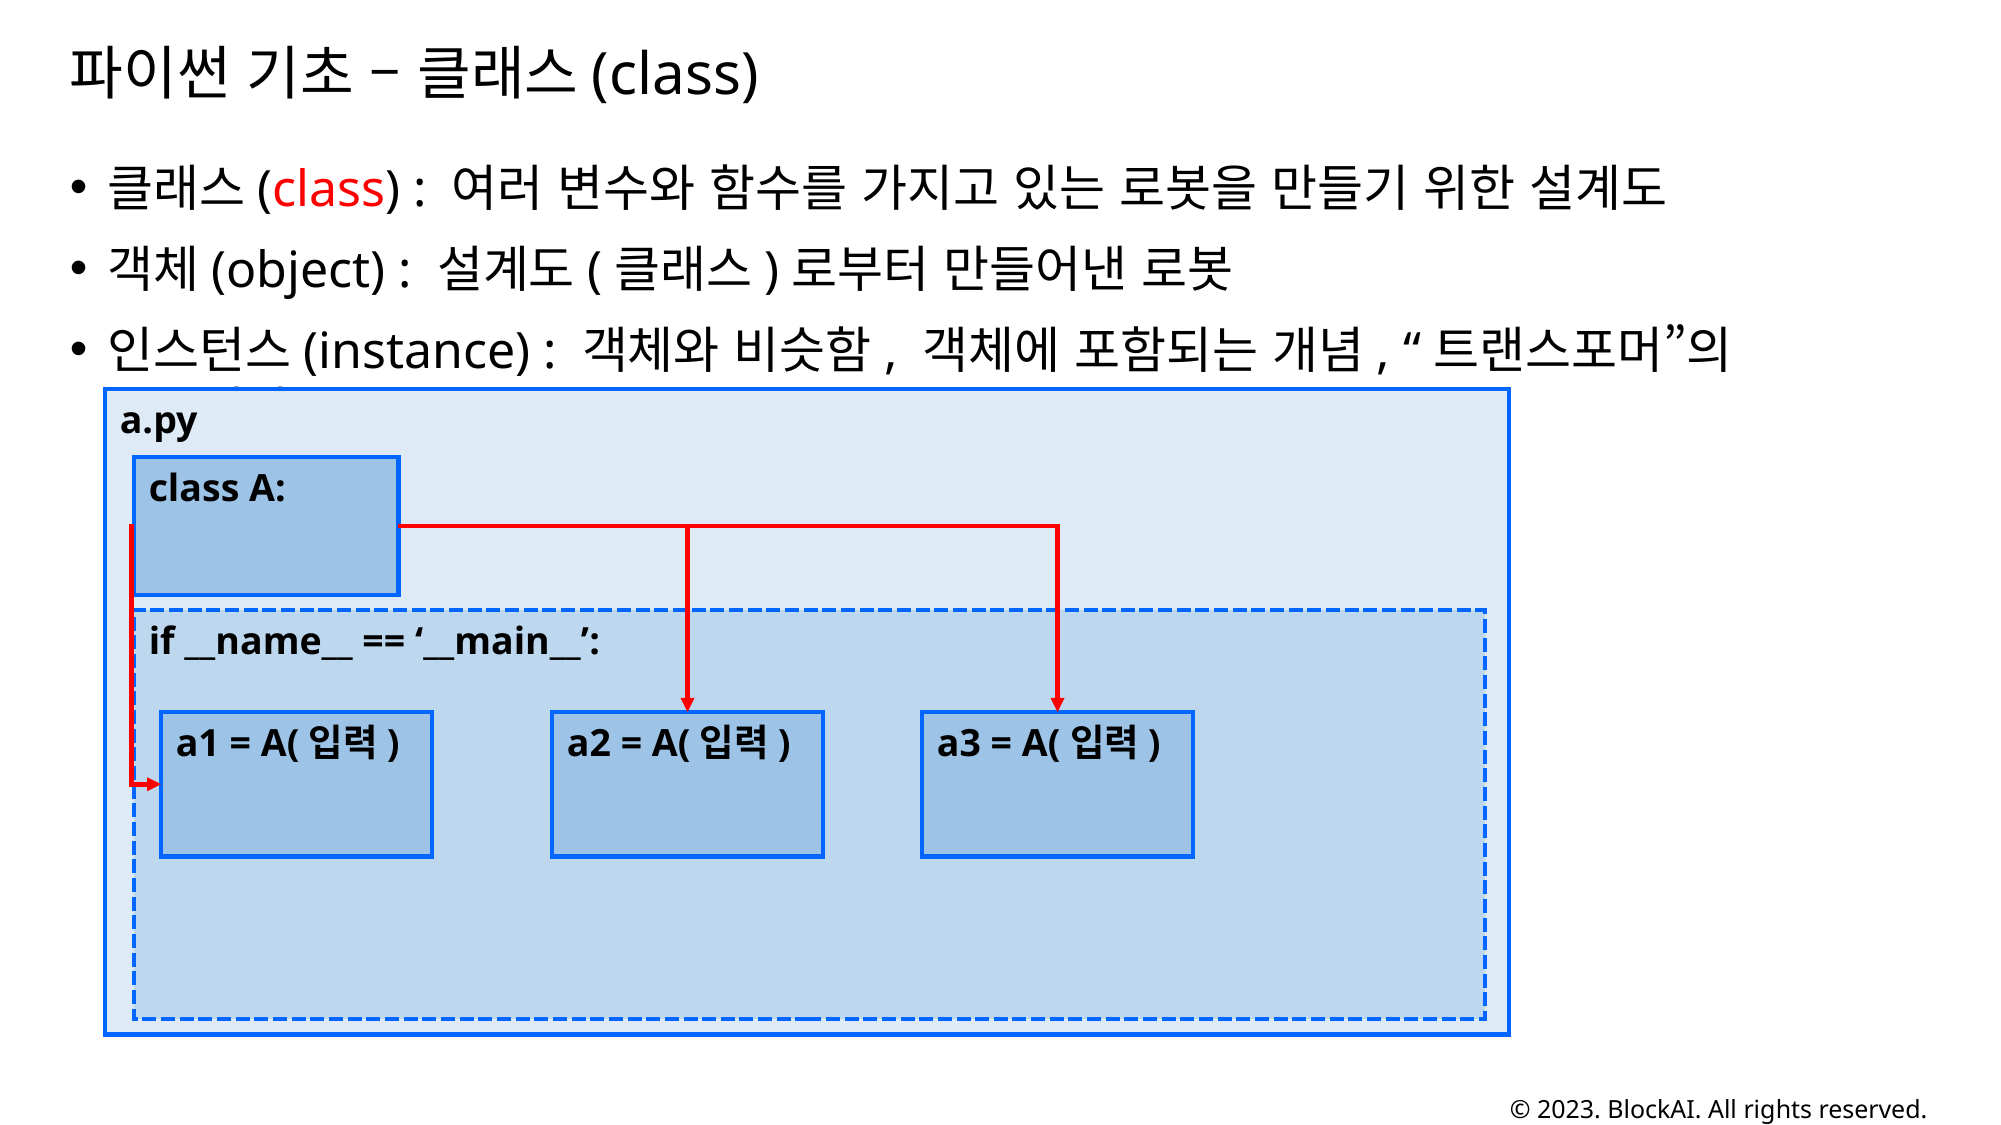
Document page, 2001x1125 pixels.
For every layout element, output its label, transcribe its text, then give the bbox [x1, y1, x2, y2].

text_box a1 = A(입력) [160, 711, 433, 857]
text_box a2 = A(입력) [551, 712, 824, 857]
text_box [398, 526, 1058, 712]
text_box class A: [133, 456, 399, 596]
title 파이썬 기초 – 클래스(class) [54, 31, 1945, 120]
text_box a3 = A(입력) [921, 711, 1194, 857]
text_box if __name__ == ‘__main__’: [133, 609, 1486, 1020]
text_box a.py [104, 388, 1510, 1036]
list 클래스(class) : 여러 변수와 함수를 가지고 있는 로봇을 만들기 위한 설계도 객체(object) : 설계도(클래스)로부터 만들어낸 로봇 인스턴스(instance) : 객체와 비슷함, 객체에 포함되는 개념, “트랜스포머”의 로봇이다 [54, 148, 1945, 1094]
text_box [133, 526, 162, 785]
